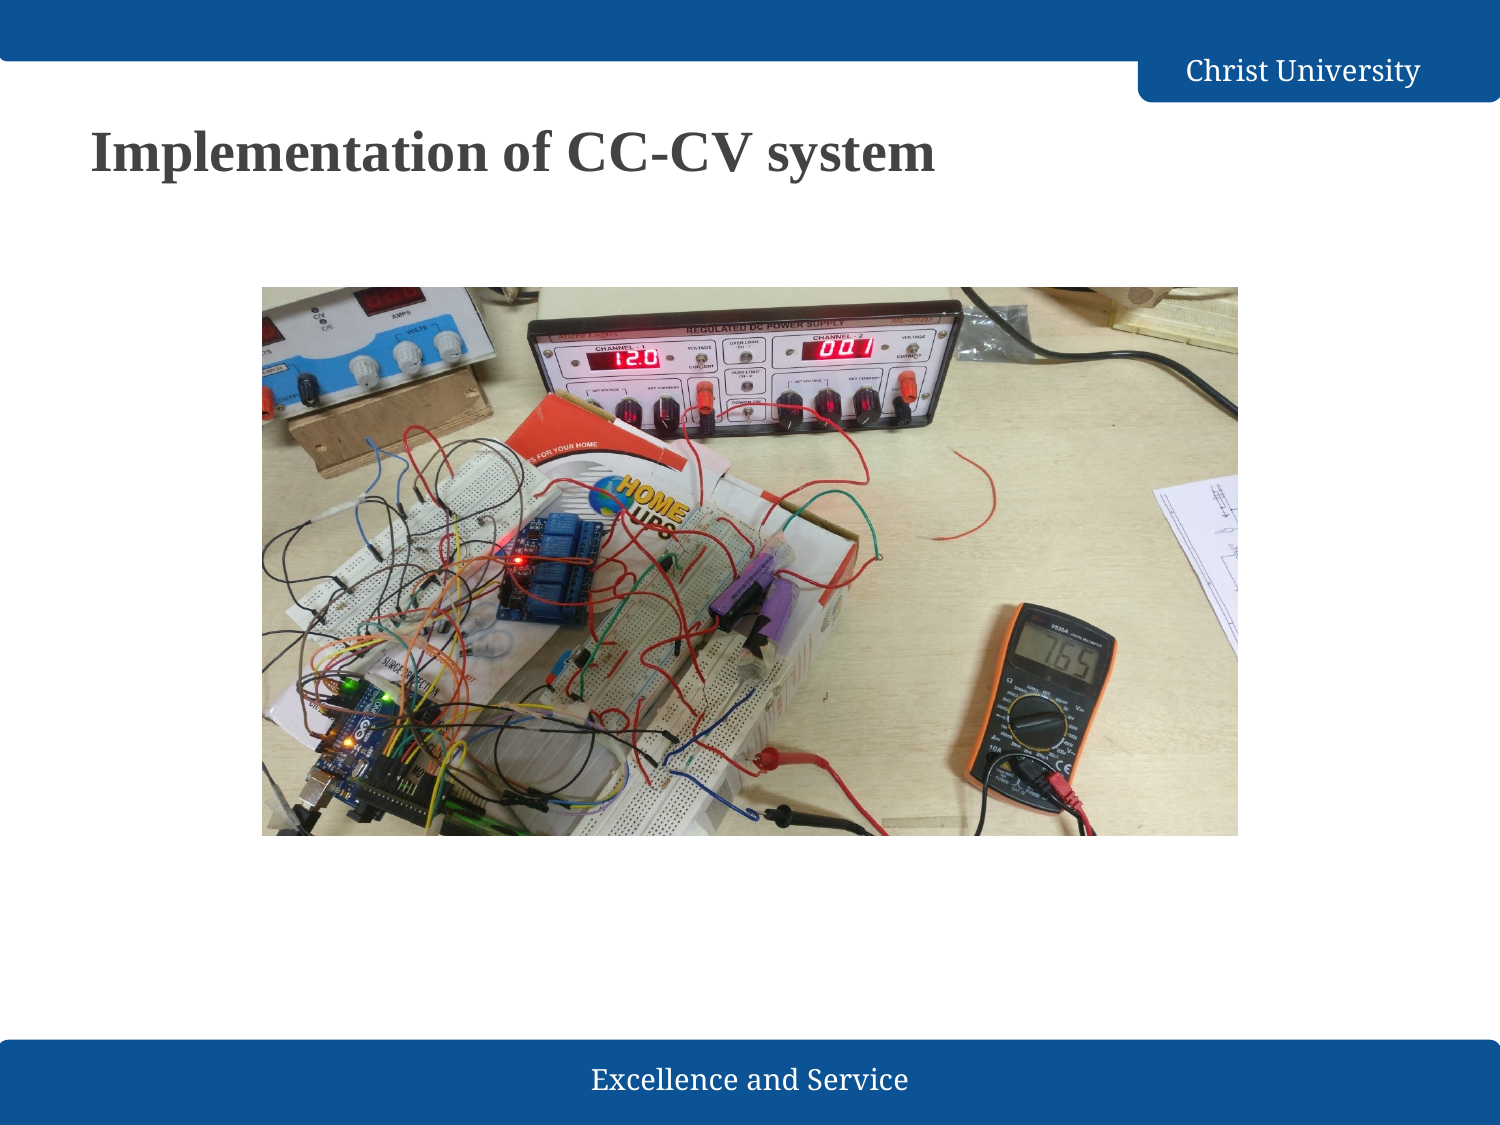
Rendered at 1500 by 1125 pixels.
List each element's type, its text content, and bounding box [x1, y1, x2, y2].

title Implementation of CC-CV system [75, 79, 1425, 198]
picture [262, 287, 1238, 836]
